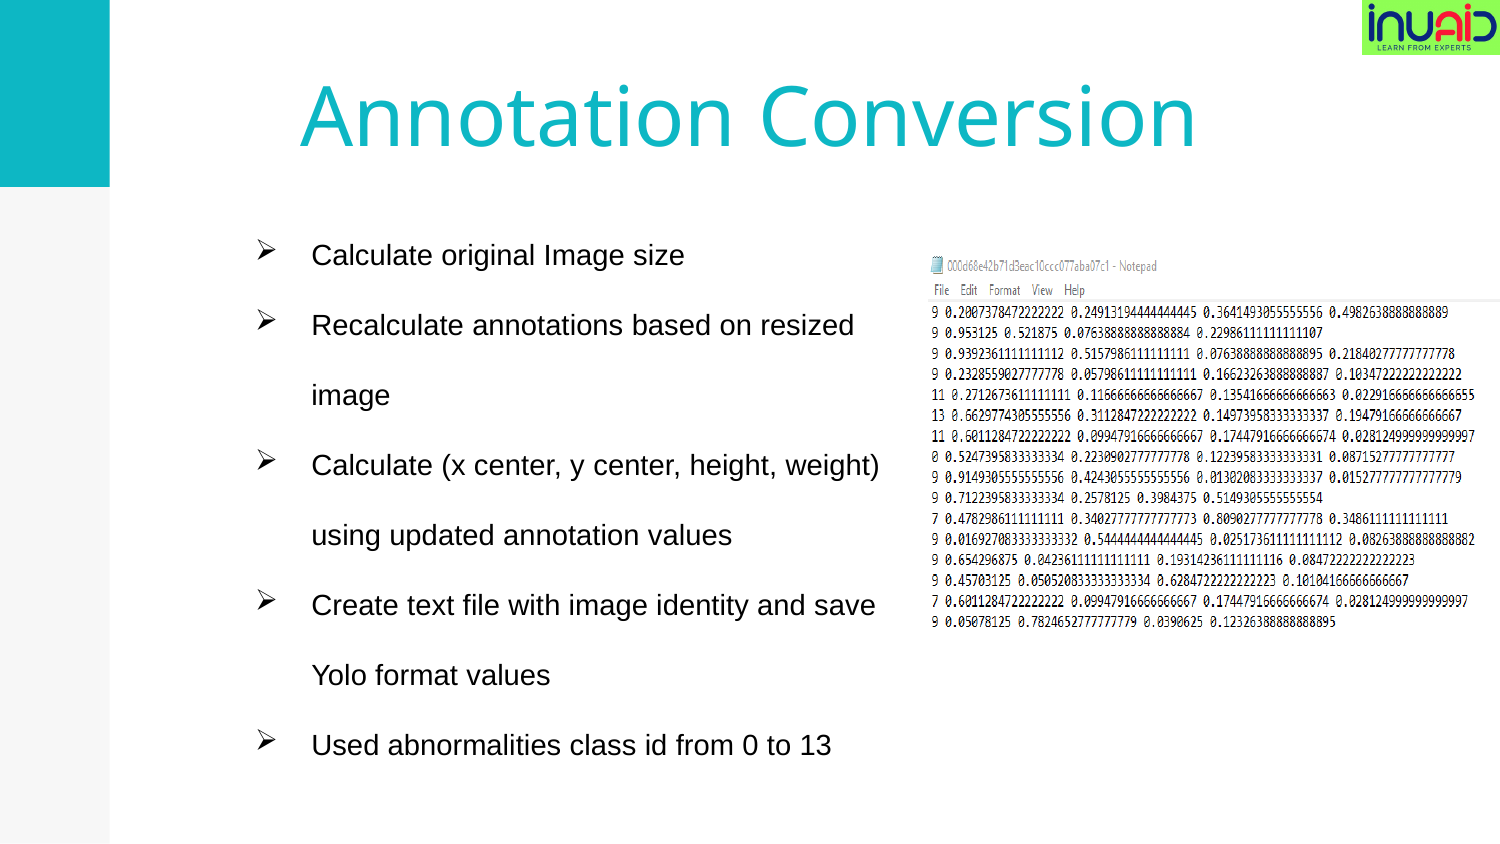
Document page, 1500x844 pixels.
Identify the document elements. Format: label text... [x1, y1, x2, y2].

text_box Calculate original Image size Recalculate annotations based on resized image Calculate (x center, y center, height, weight) using updated annotation values Create text file with image identity and save Yolo format values Used abnormalities class id from 0 to 13 [243, 195, 929, 823]
title Annotation Conversion [243, 56, 1257, 170]
picture [928, 254, 1500, 677]
picture [1362, 0, 1500, 55]
